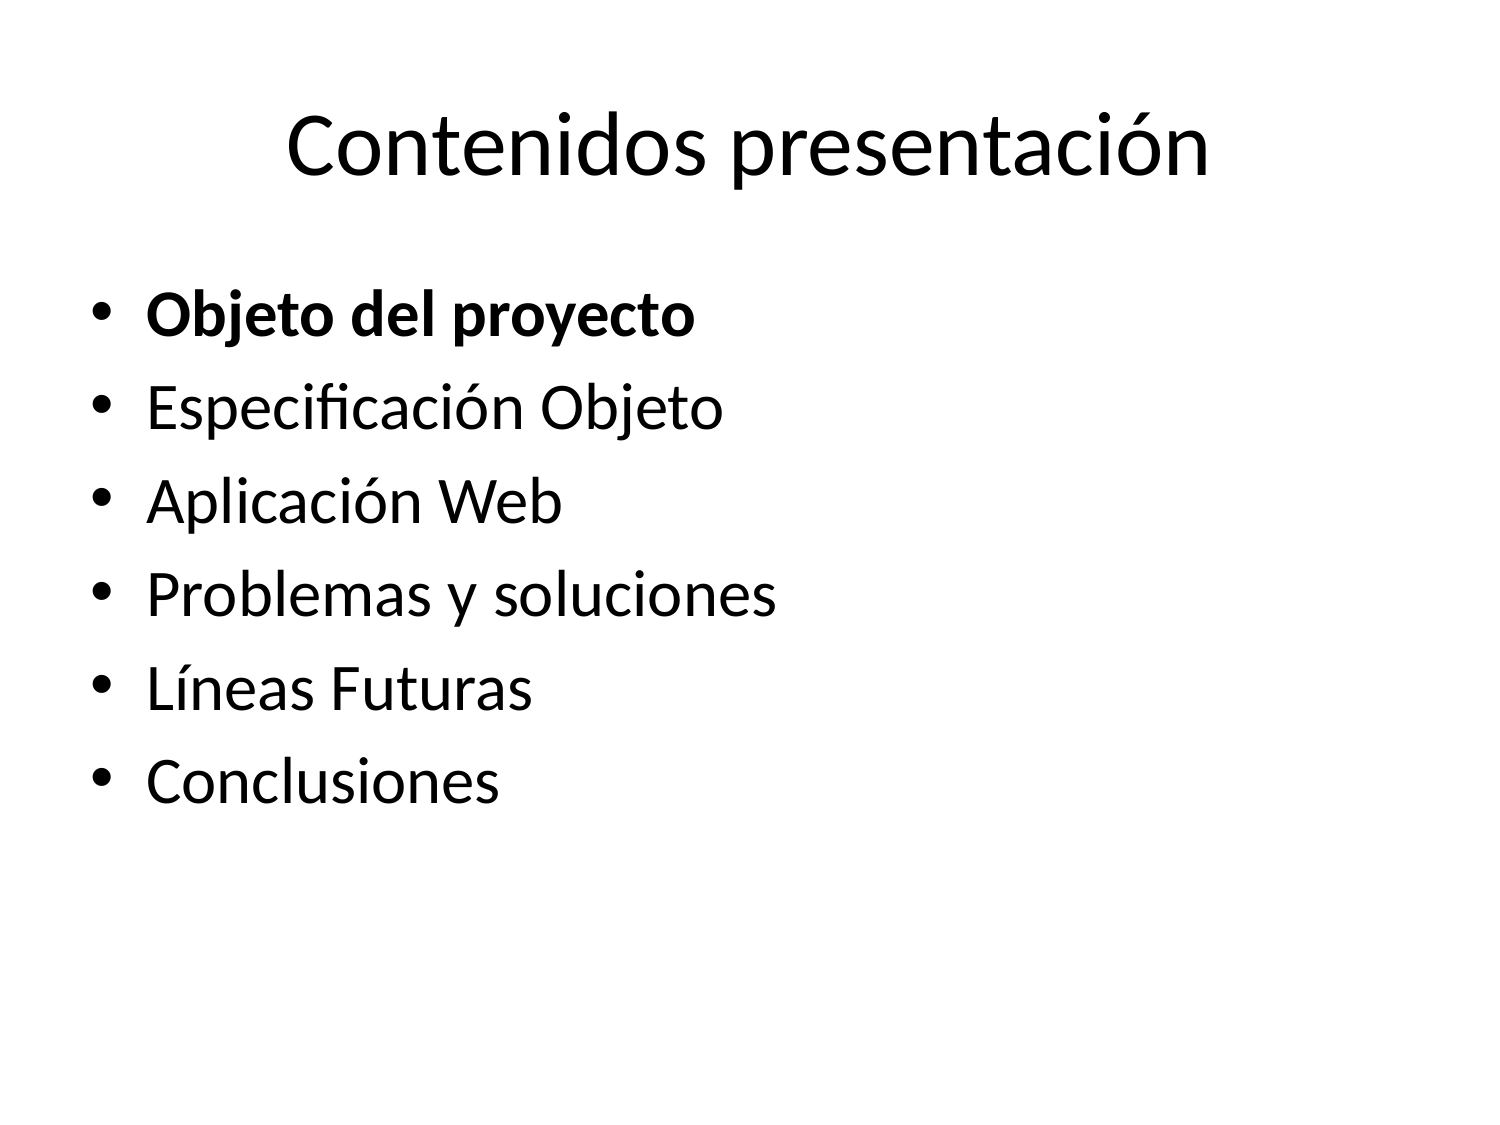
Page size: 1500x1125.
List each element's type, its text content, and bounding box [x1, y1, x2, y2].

list Objeto del proyecto Especificación Objeto Aplicación Web Problemas y soluciones Líneas Futuras Conclusiones [75, 262, 1425, 1005]
title Contenidos presentación [75, 45, 1425, 233]
